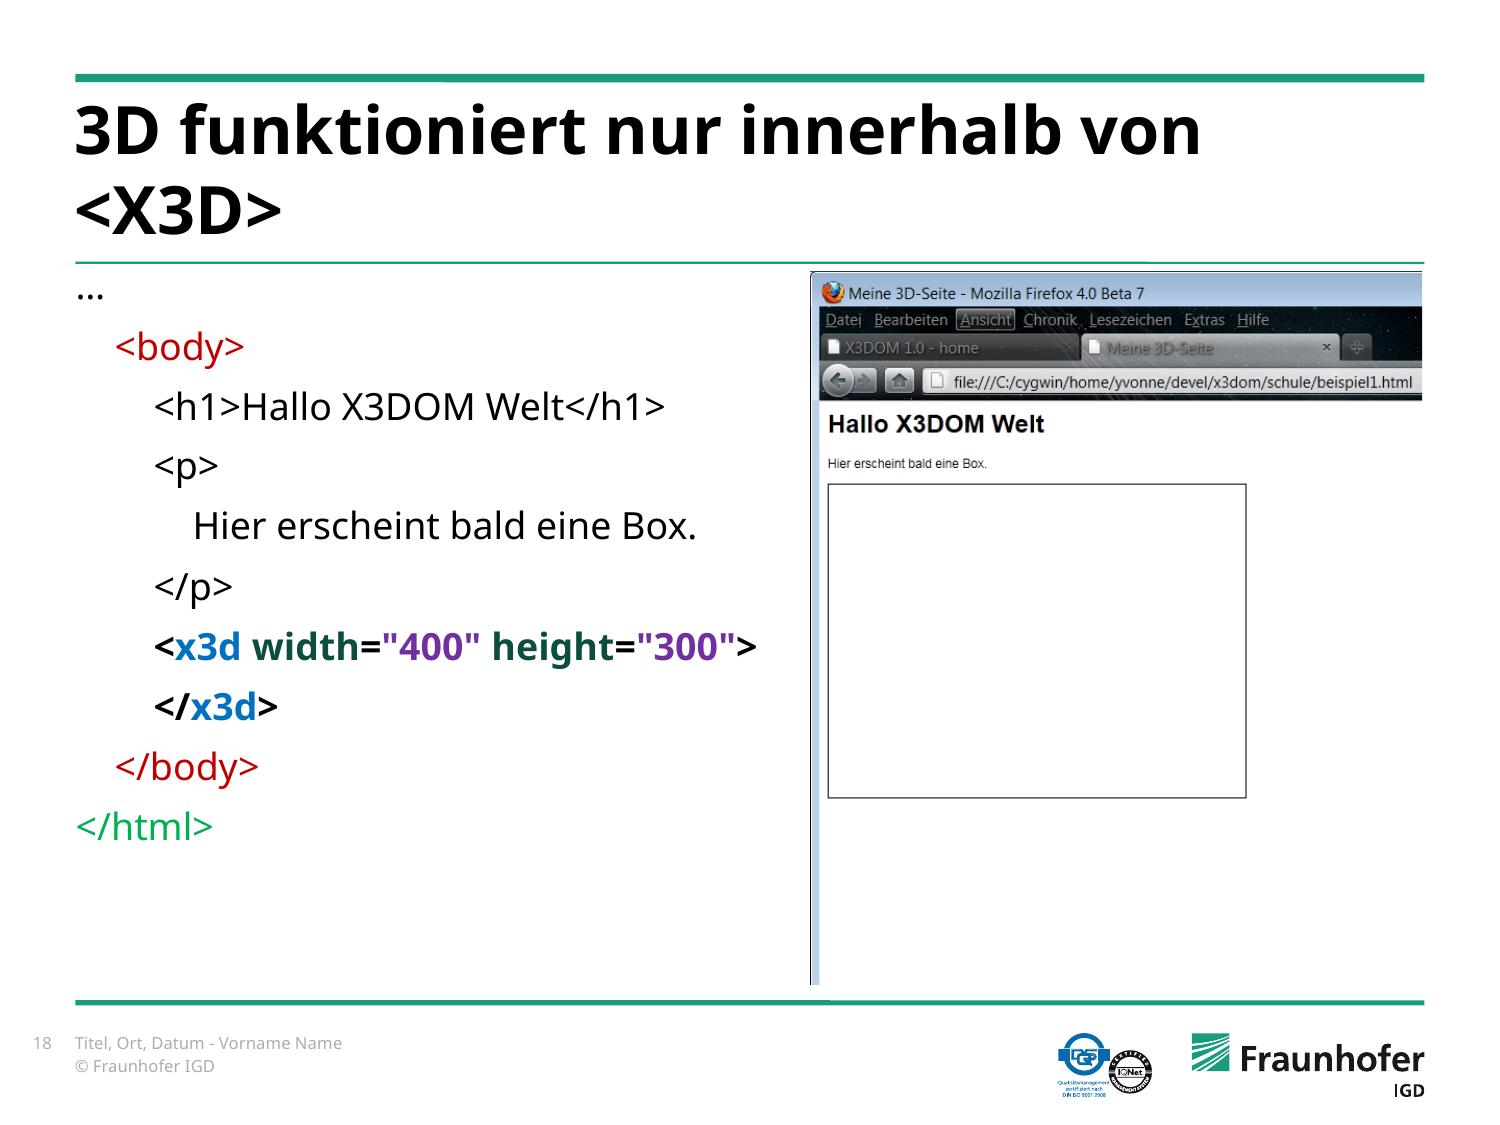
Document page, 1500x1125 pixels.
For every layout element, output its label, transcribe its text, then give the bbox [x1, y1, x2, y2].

picture [809, 271, 1423, 985]
slide_number 18 [0, 1032, 53, 1054]
title 3D funktioniert nur innerhalb von <X3D> [74, 87, 1424, 260]
footer Titel, Ort, Datum - Vorname Name [74, 1032, 550, 1054]
list … <body> <h1>Hallo X3DOM Welt</h1> <p> Hier erscheint bald eine Box. </p> <x3d width="400" height="300"> </x3d> </body> </html> [75, 262, 781, 988]
